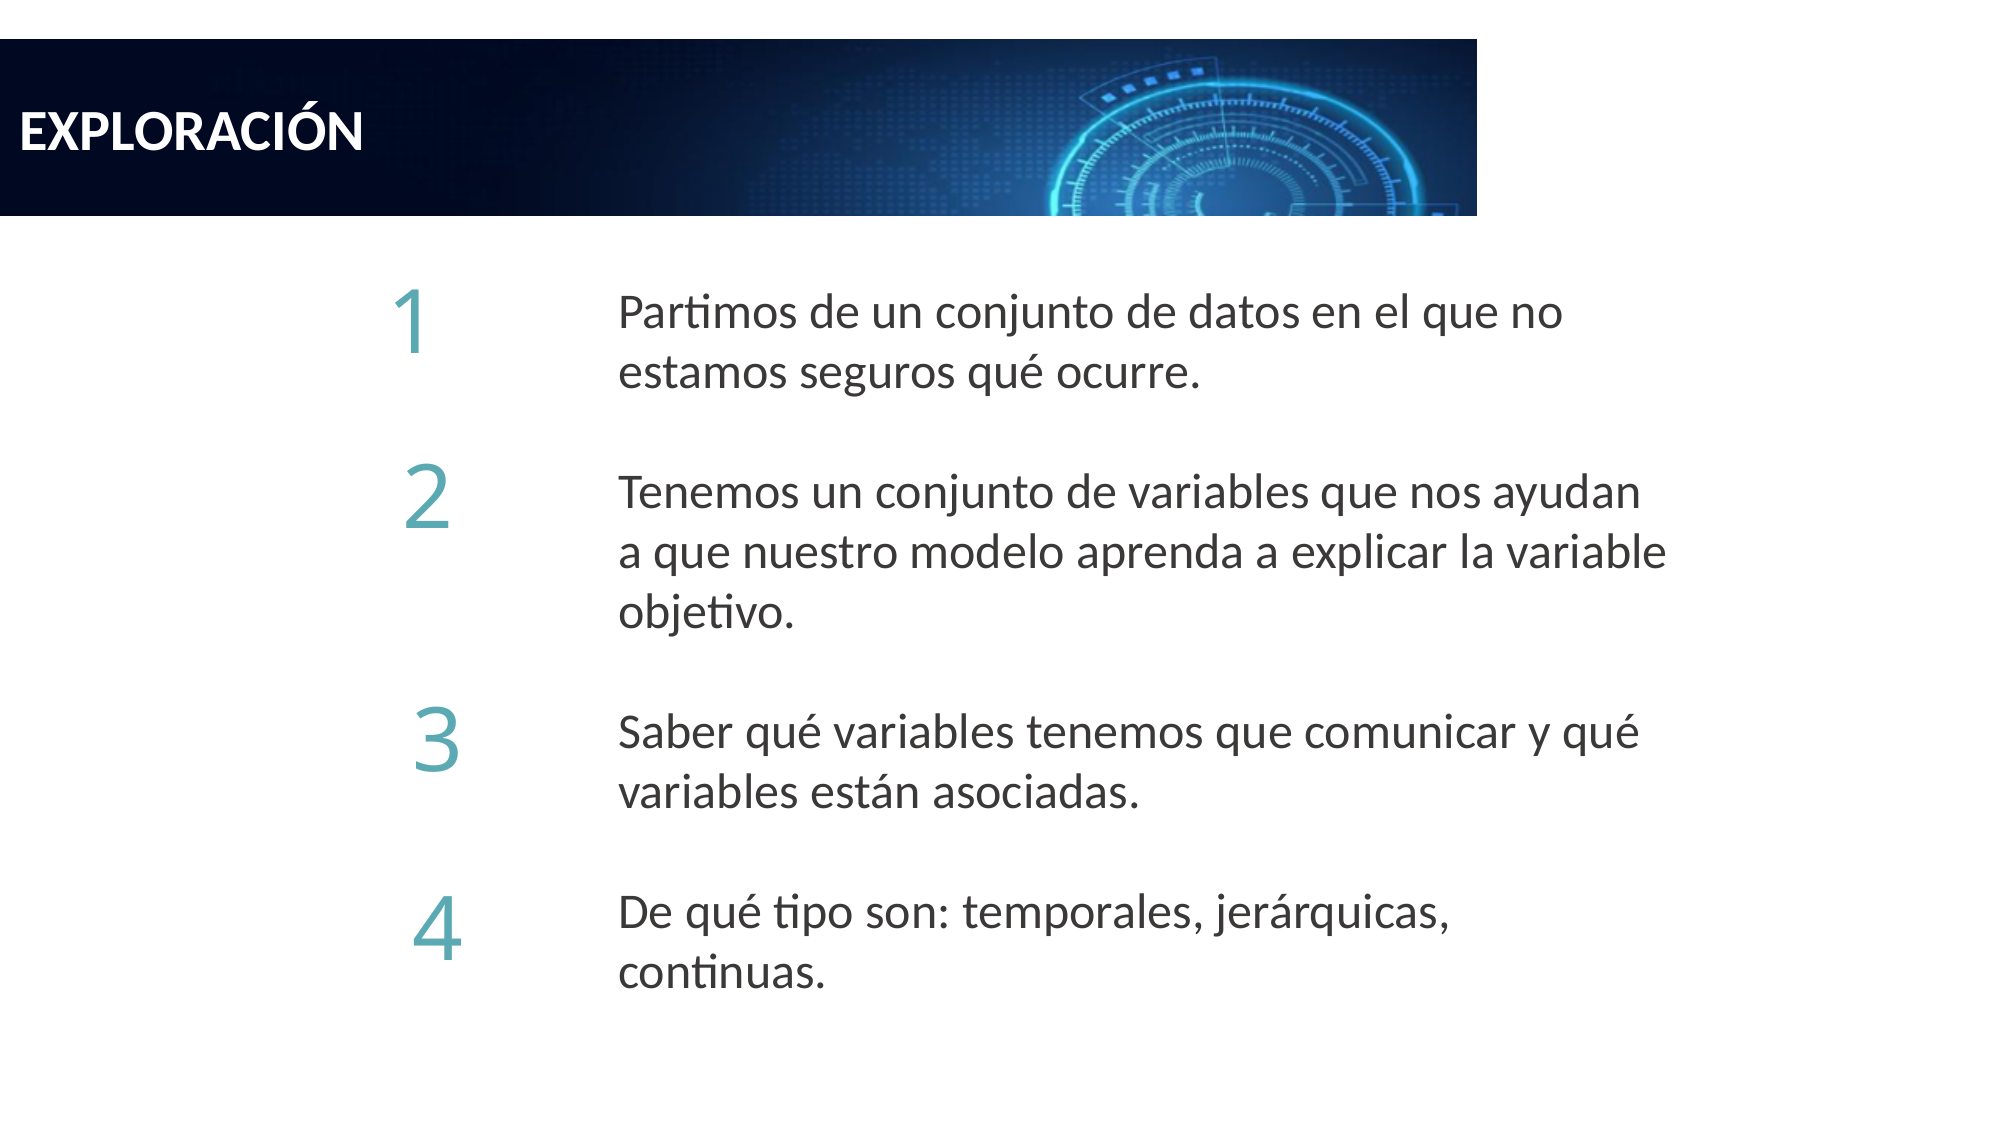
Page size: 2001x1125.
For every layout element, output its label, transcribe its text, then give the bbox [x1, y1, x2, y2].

text_box 3 [392, 662, 482, 787]
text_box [0, 39, 1477, 216]
text_box Partimos de un conjunto de datos en el que no estamos seguros qué ocurre. Tenemos un conjunto de variables que nos ayudan a que nuestro modelo aprenda a explicar la variable objetivo. Saber qué variables tenemos que comunicar y qué variables están asociadas. De qué tipo son: temporales, jerárquicas, continuas. [523, 198, 1689, 355]
text_box 2 [382, 420, 581, 598]
text_box 1 [367, 244, 567, 423]
text_box [1355, 597, 2000, 1125]
text_box 4 [392, 851, 592, 1030]
